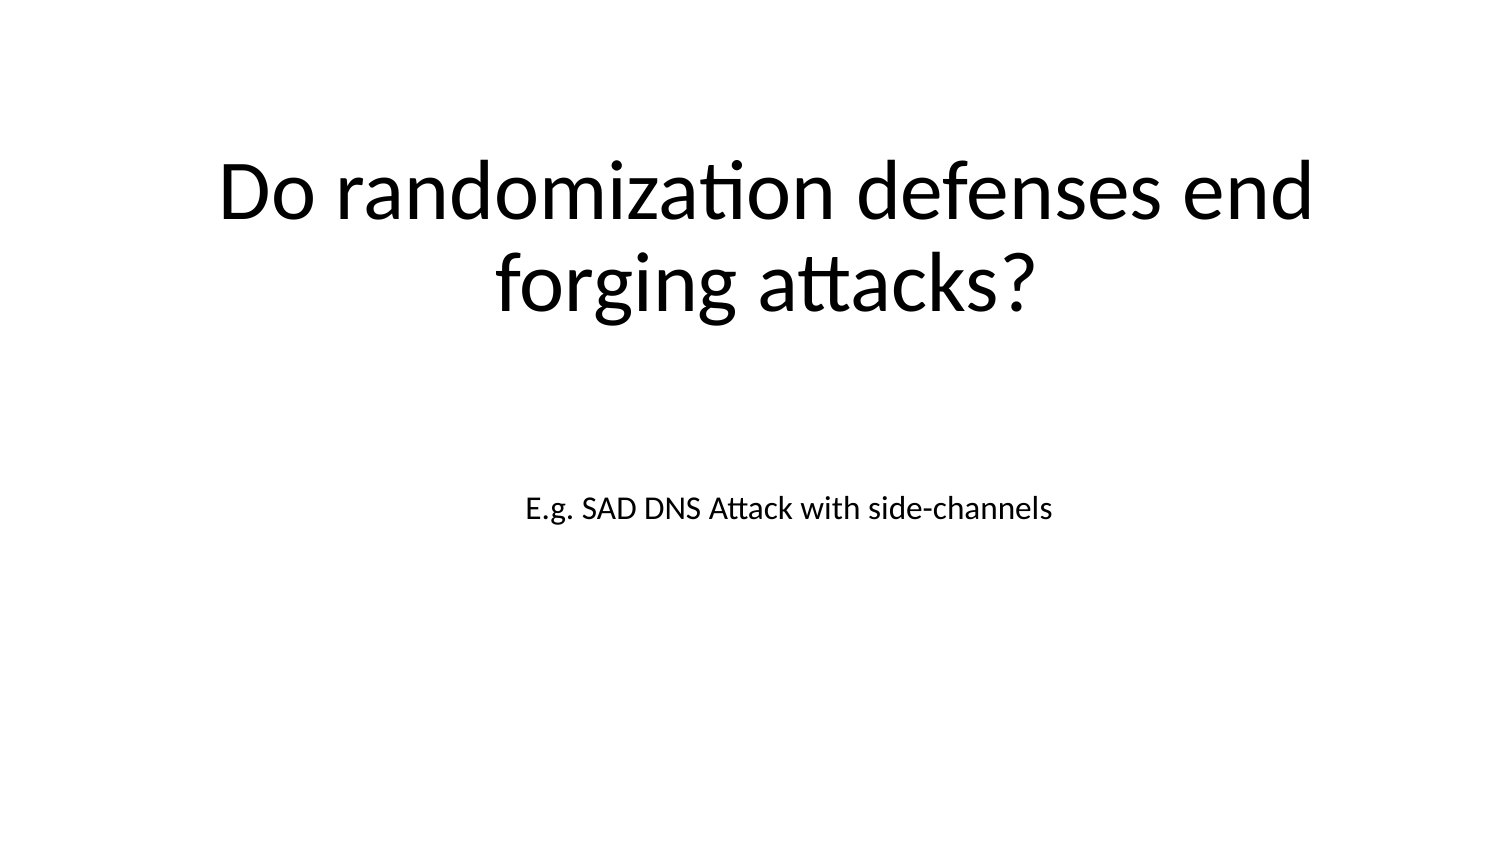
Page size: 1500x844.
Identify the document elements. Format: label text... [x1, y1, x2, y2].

subtitle E.g. SAD DNS Attack with side-channels [106, 471, 1473, 664]
title Do randomization defenses end forging attacks? [118, 130, 1417, 373]
